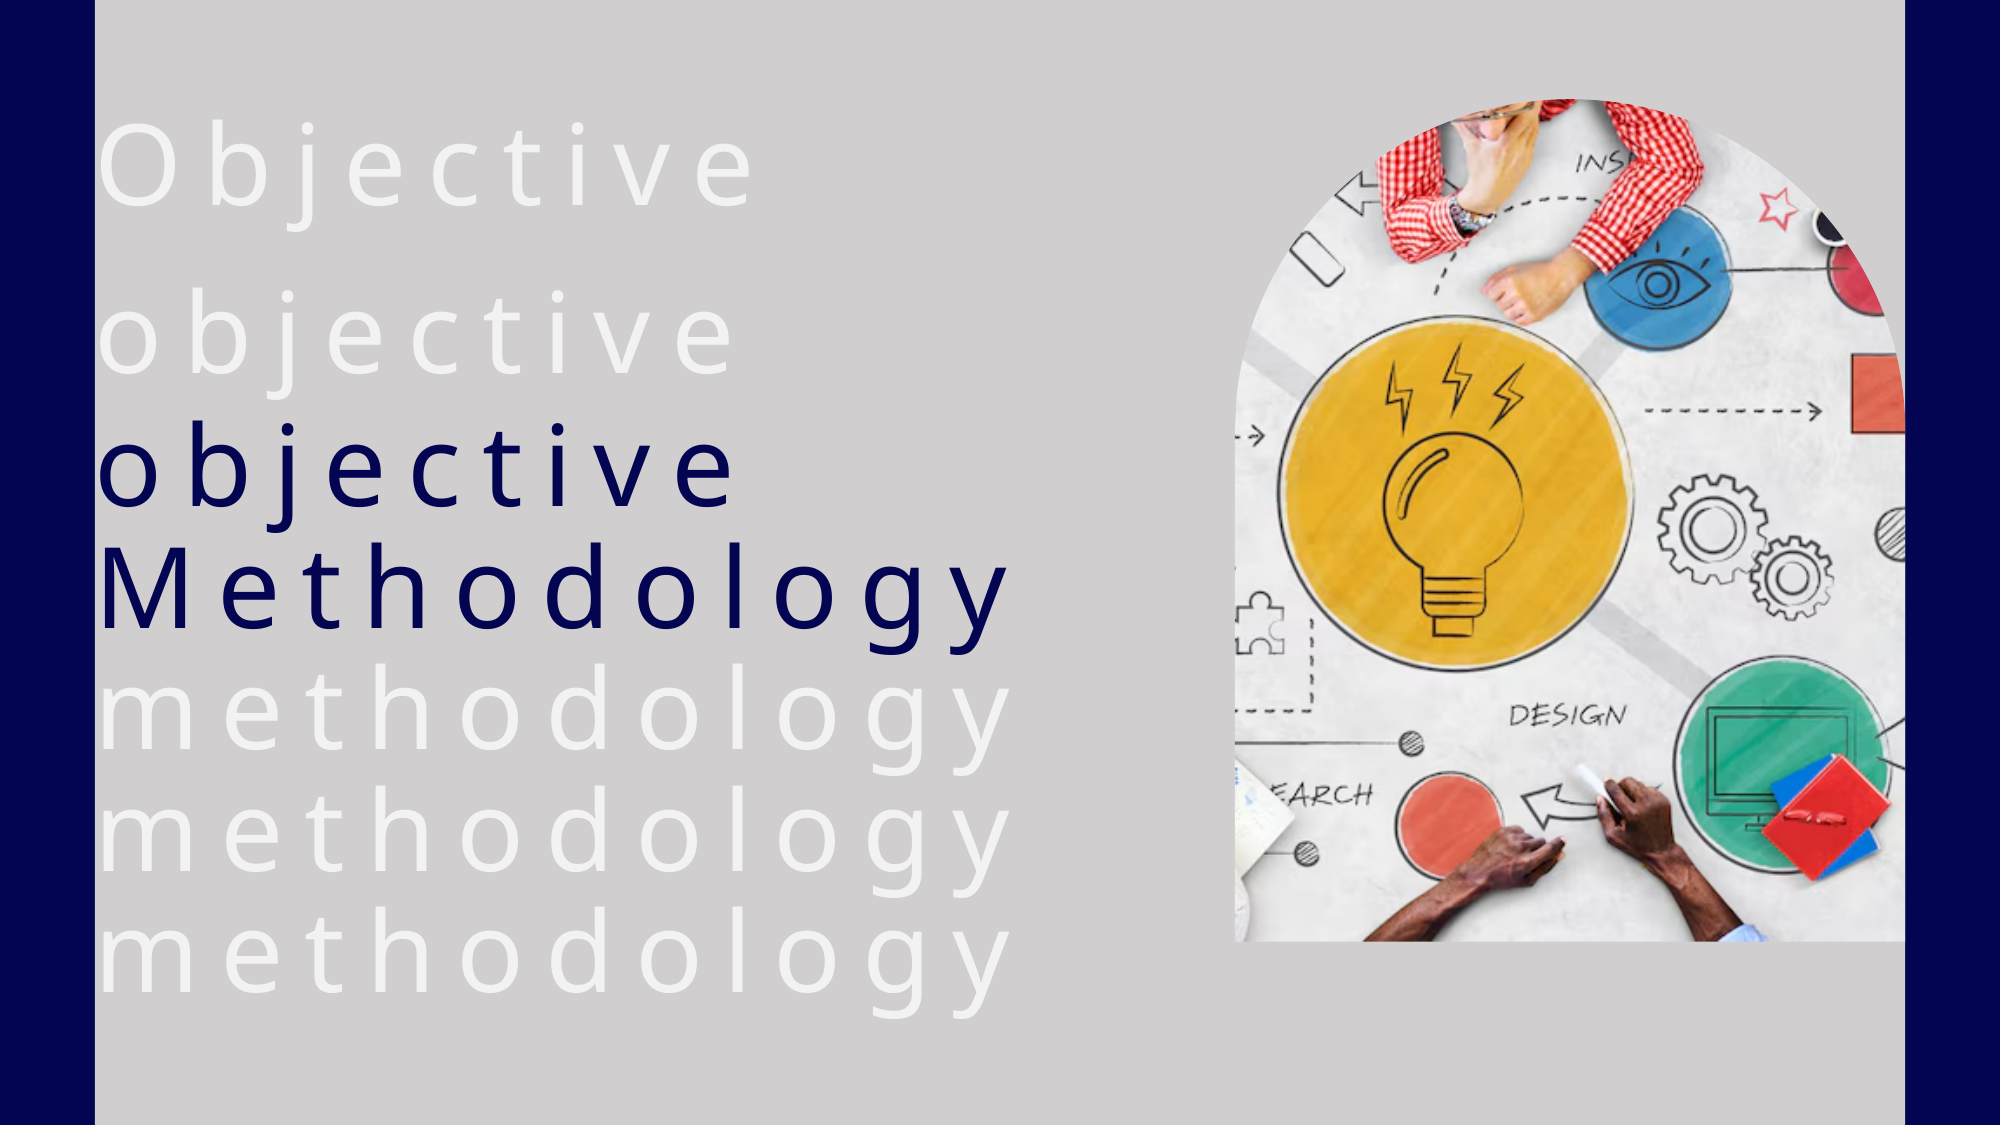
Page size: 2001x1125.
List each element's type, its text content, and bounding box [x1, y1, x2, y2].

title Objective objective​ objective Methodology methodology methodology methodology [94, 0, 1906, 1125]
picture [1234, 99, 1906, 942]
